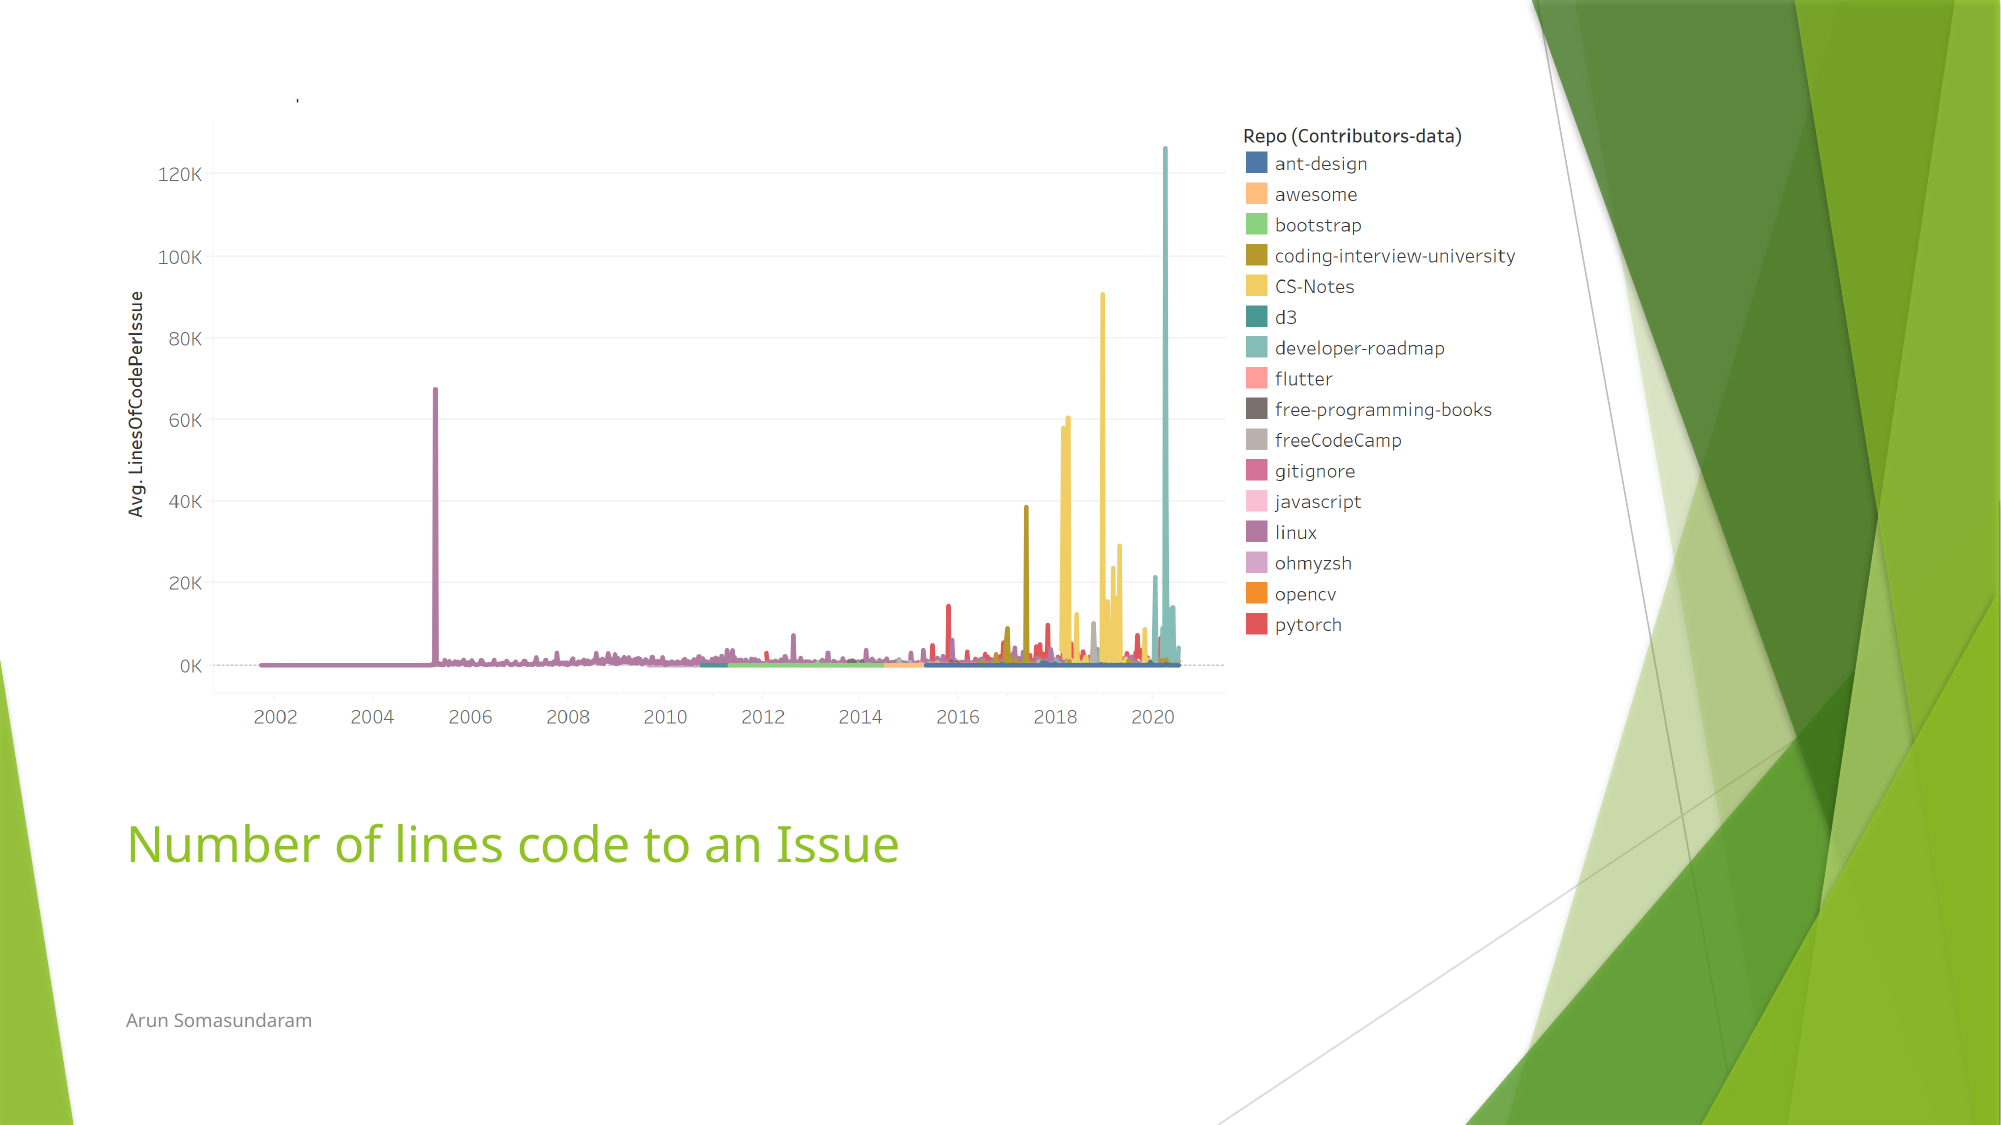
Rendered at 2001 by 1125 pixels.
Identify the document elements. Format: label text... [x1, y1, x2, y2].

title Number of lines code to an Issue [111, 787, 1522, 881]
picture [110, 99, 1522, 732]
footer Arun Somasundaram [111, 991, 1145, 1051]
